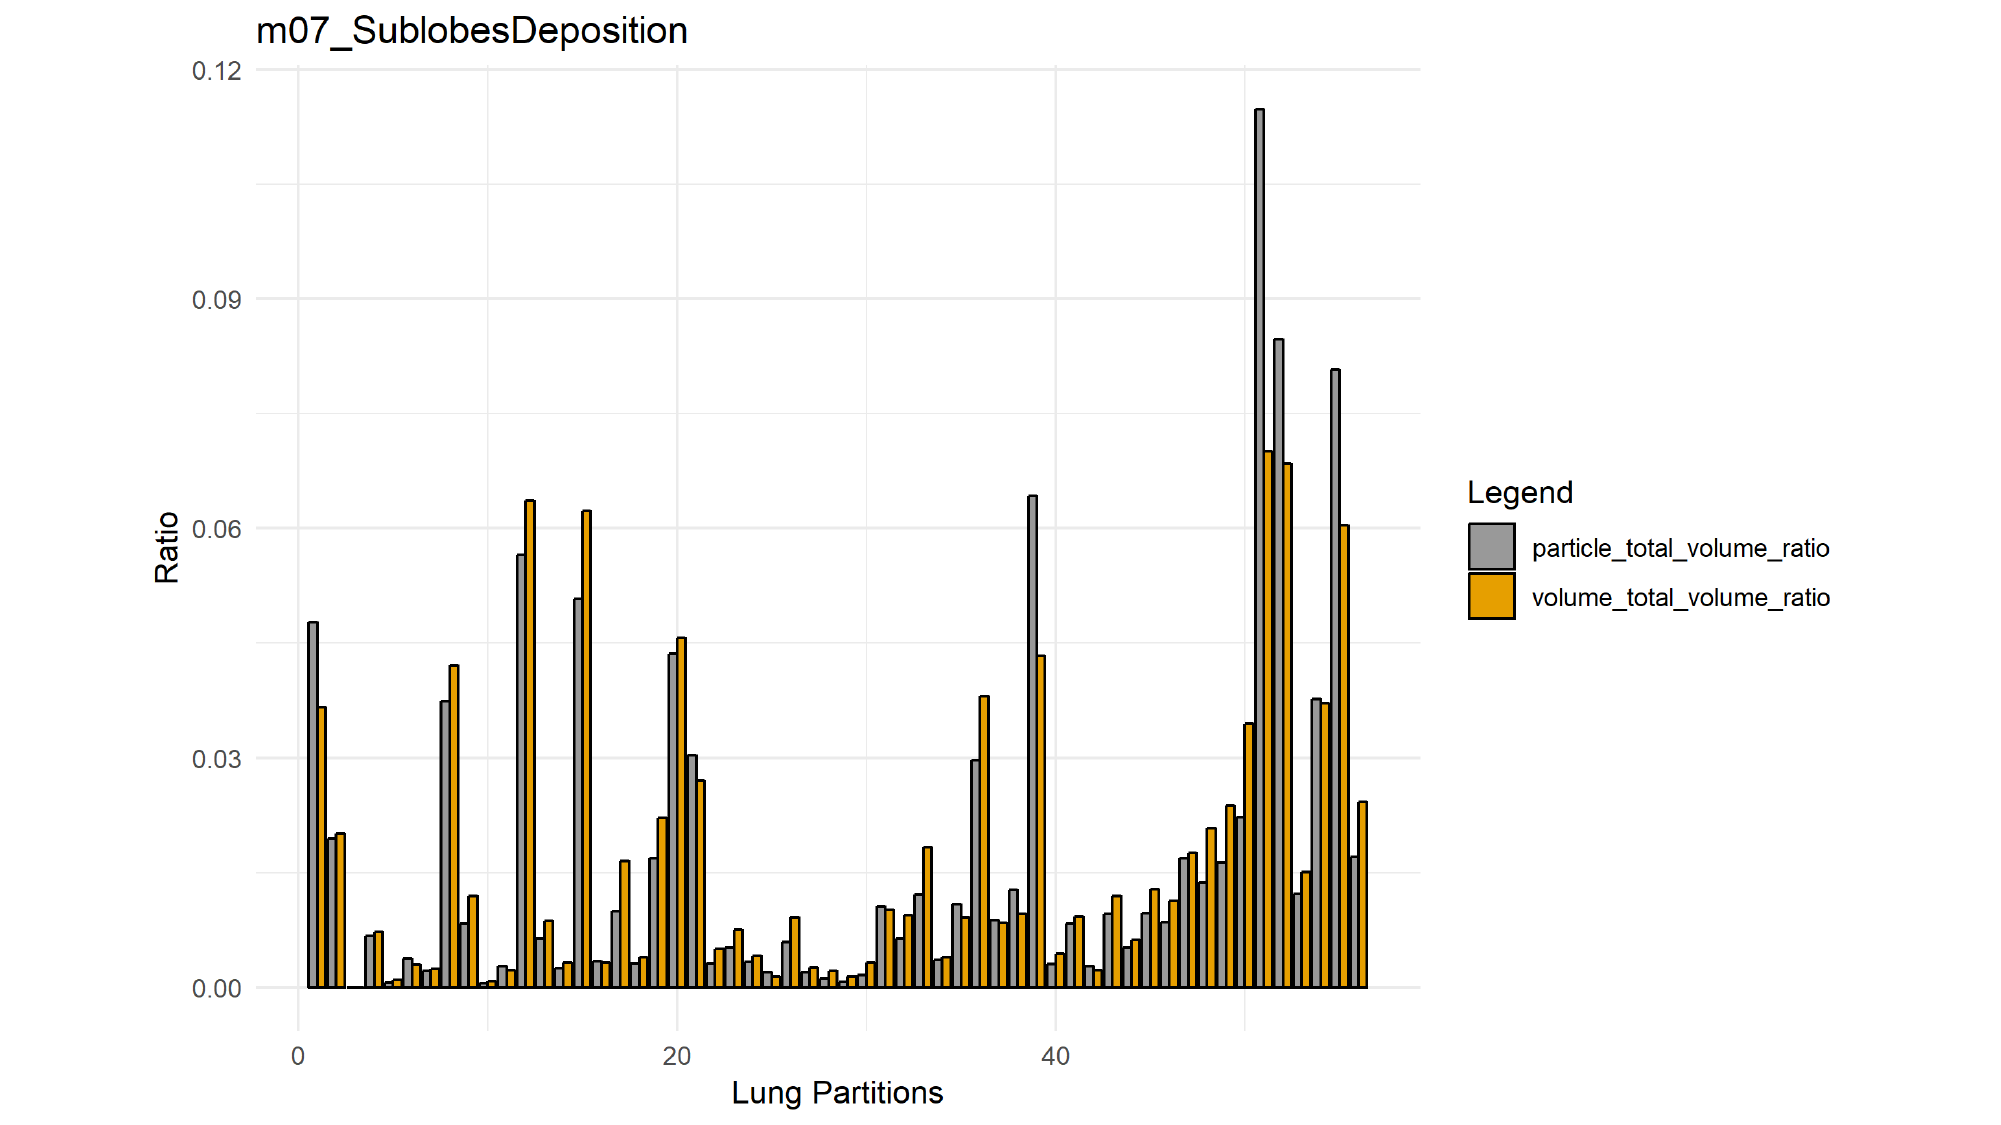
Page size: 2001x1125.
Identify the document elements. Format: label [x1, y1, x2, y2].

picture [138, 0, 1862, 1125]
